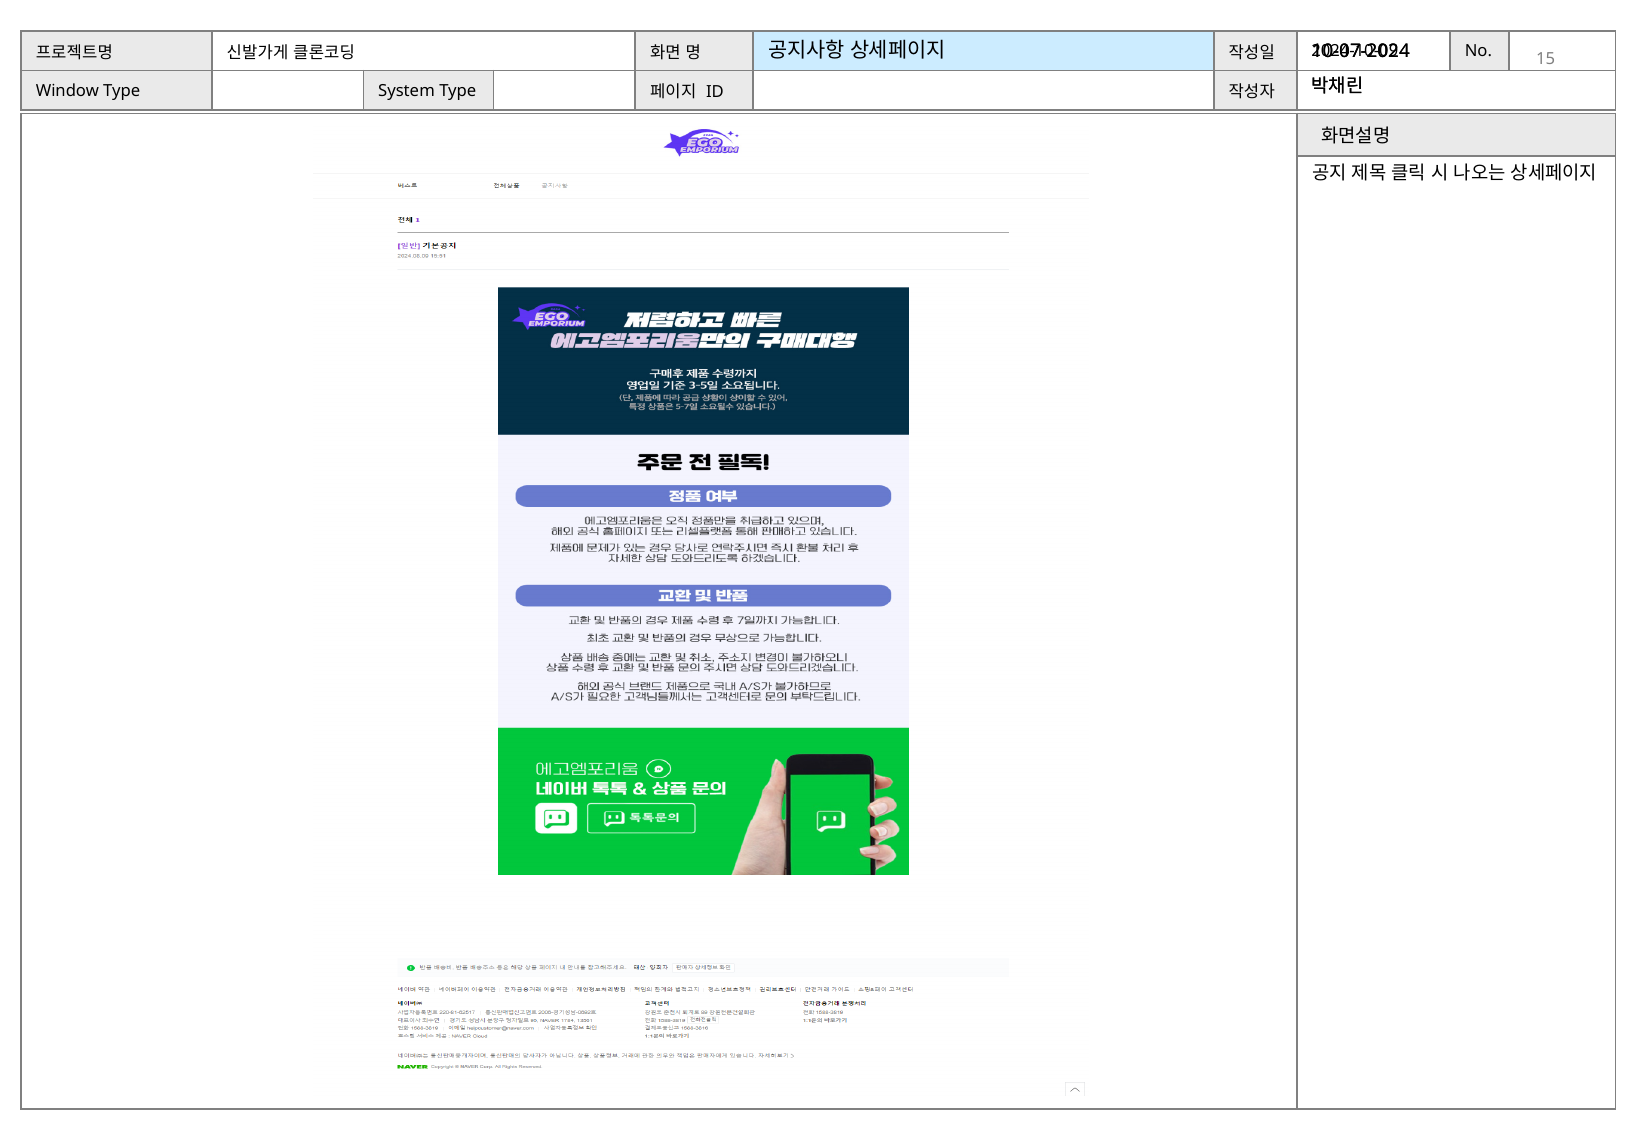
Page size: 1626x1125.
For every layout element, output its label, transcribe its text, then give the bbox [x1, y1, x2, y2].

picture [312, 122, 1089, 1096]
text_box 10-07-2024 [1296, 31, 1593, 66]
text_box 공지 제목 클릭 시 나오는 상세페이지 [1297, 153, 1618, 191]
text_box 공지사항 상세페이지 [753, 29, 1154, 70]
text_box 박채린 [1296, 66, 1593, 104]
